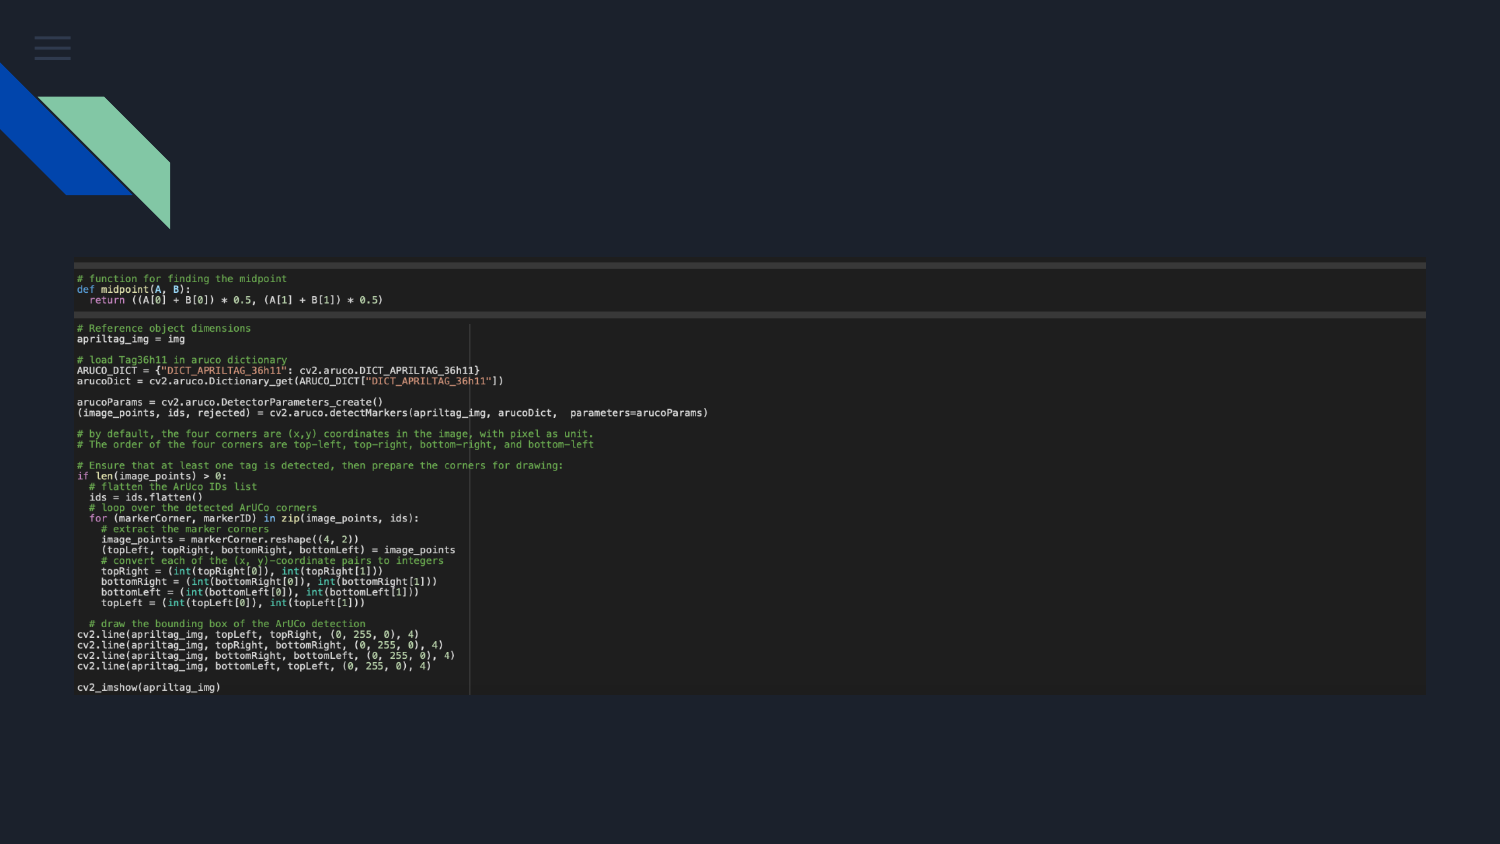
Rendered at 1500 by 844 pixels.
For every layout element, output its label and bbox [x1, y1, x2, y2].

picture [73, 257, 1426, 695]
